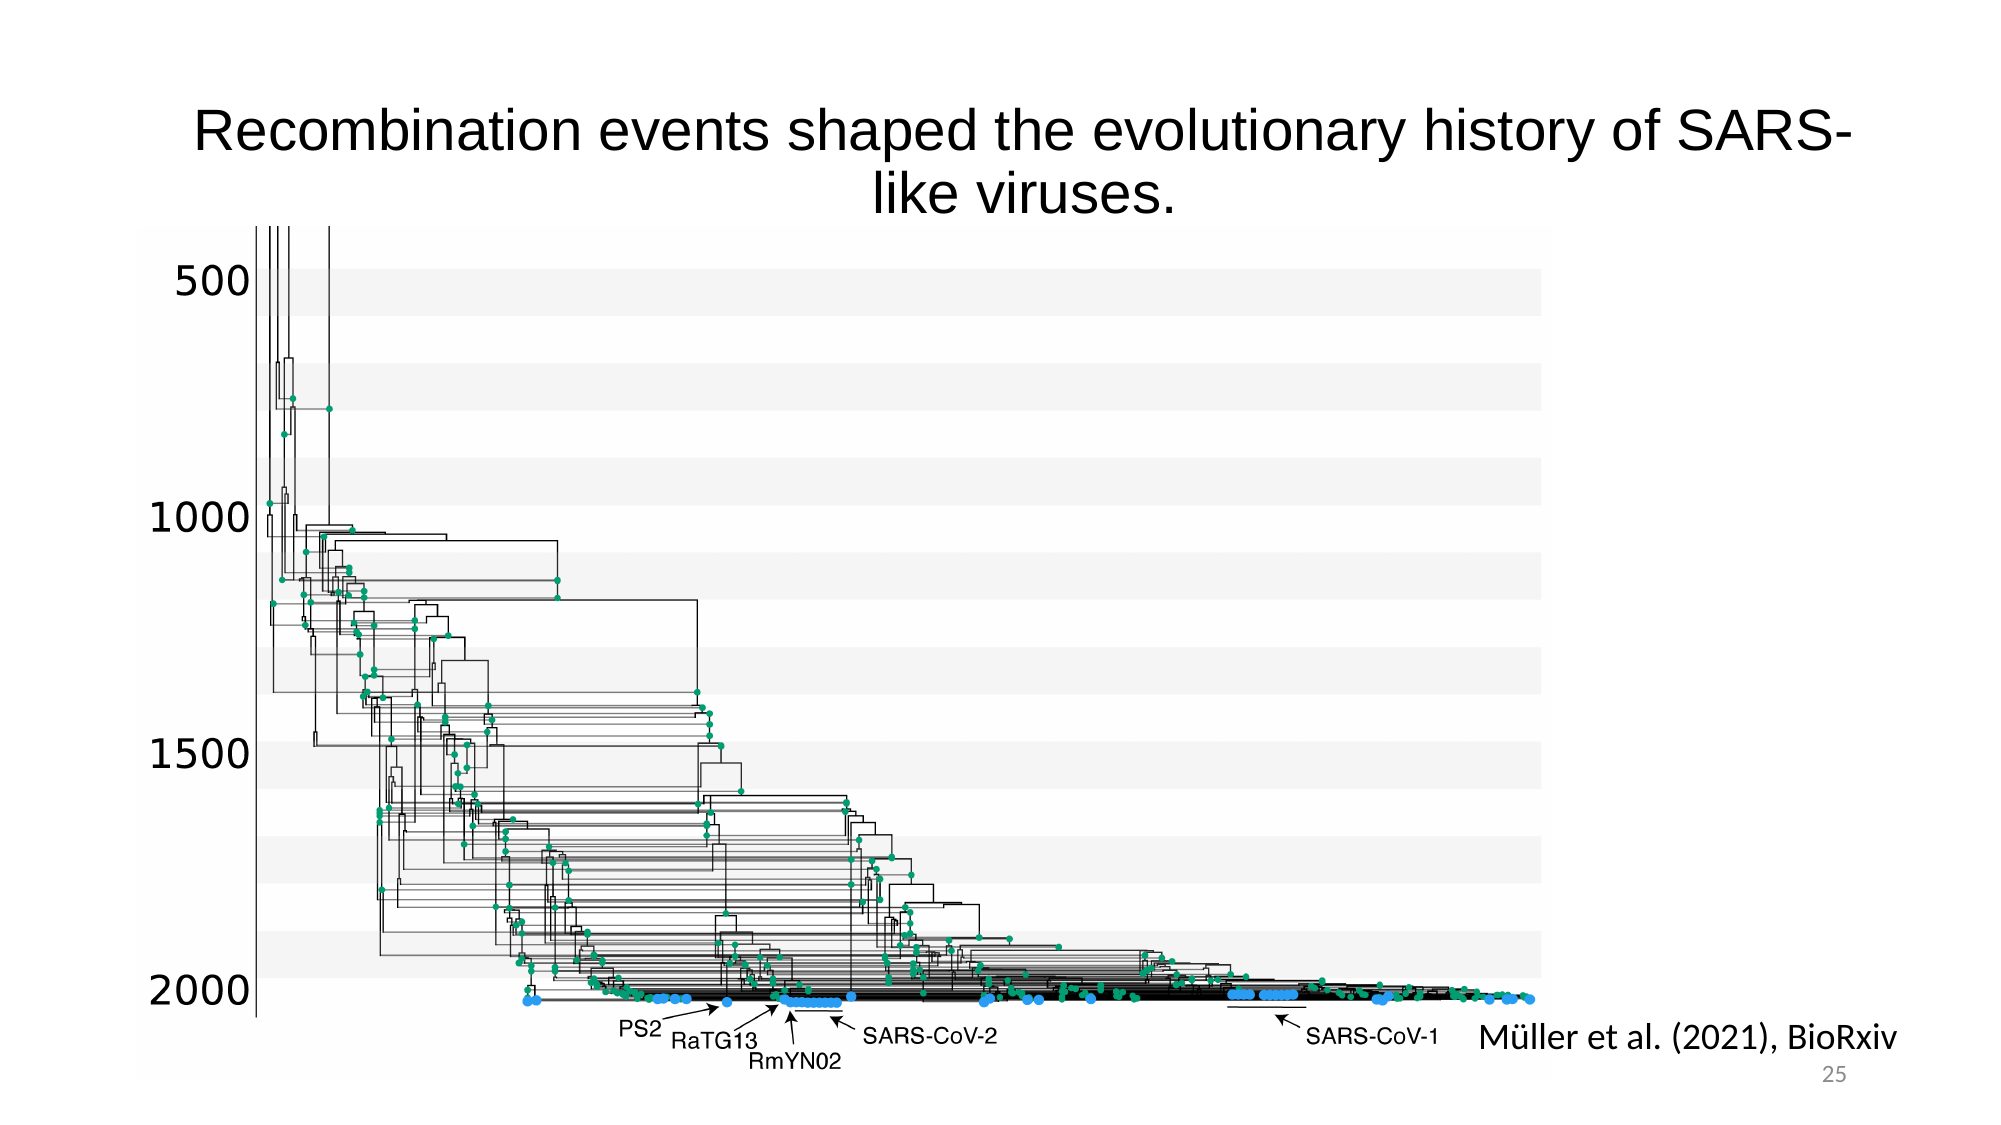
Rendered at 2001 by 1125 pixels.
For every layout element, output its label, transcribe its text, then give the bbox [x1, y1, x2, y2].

text_box Recombination events shaped the evolutionary history of SARS-like viruses. [162, 24, 1888, 303]
picture [137, 226, 1552, 1081]
slide_number 25 [1412, 1065, 1863, 1103]
text_box Müller et al. (2021), BioRxiv [1552, 1004, 1914, 1065]
